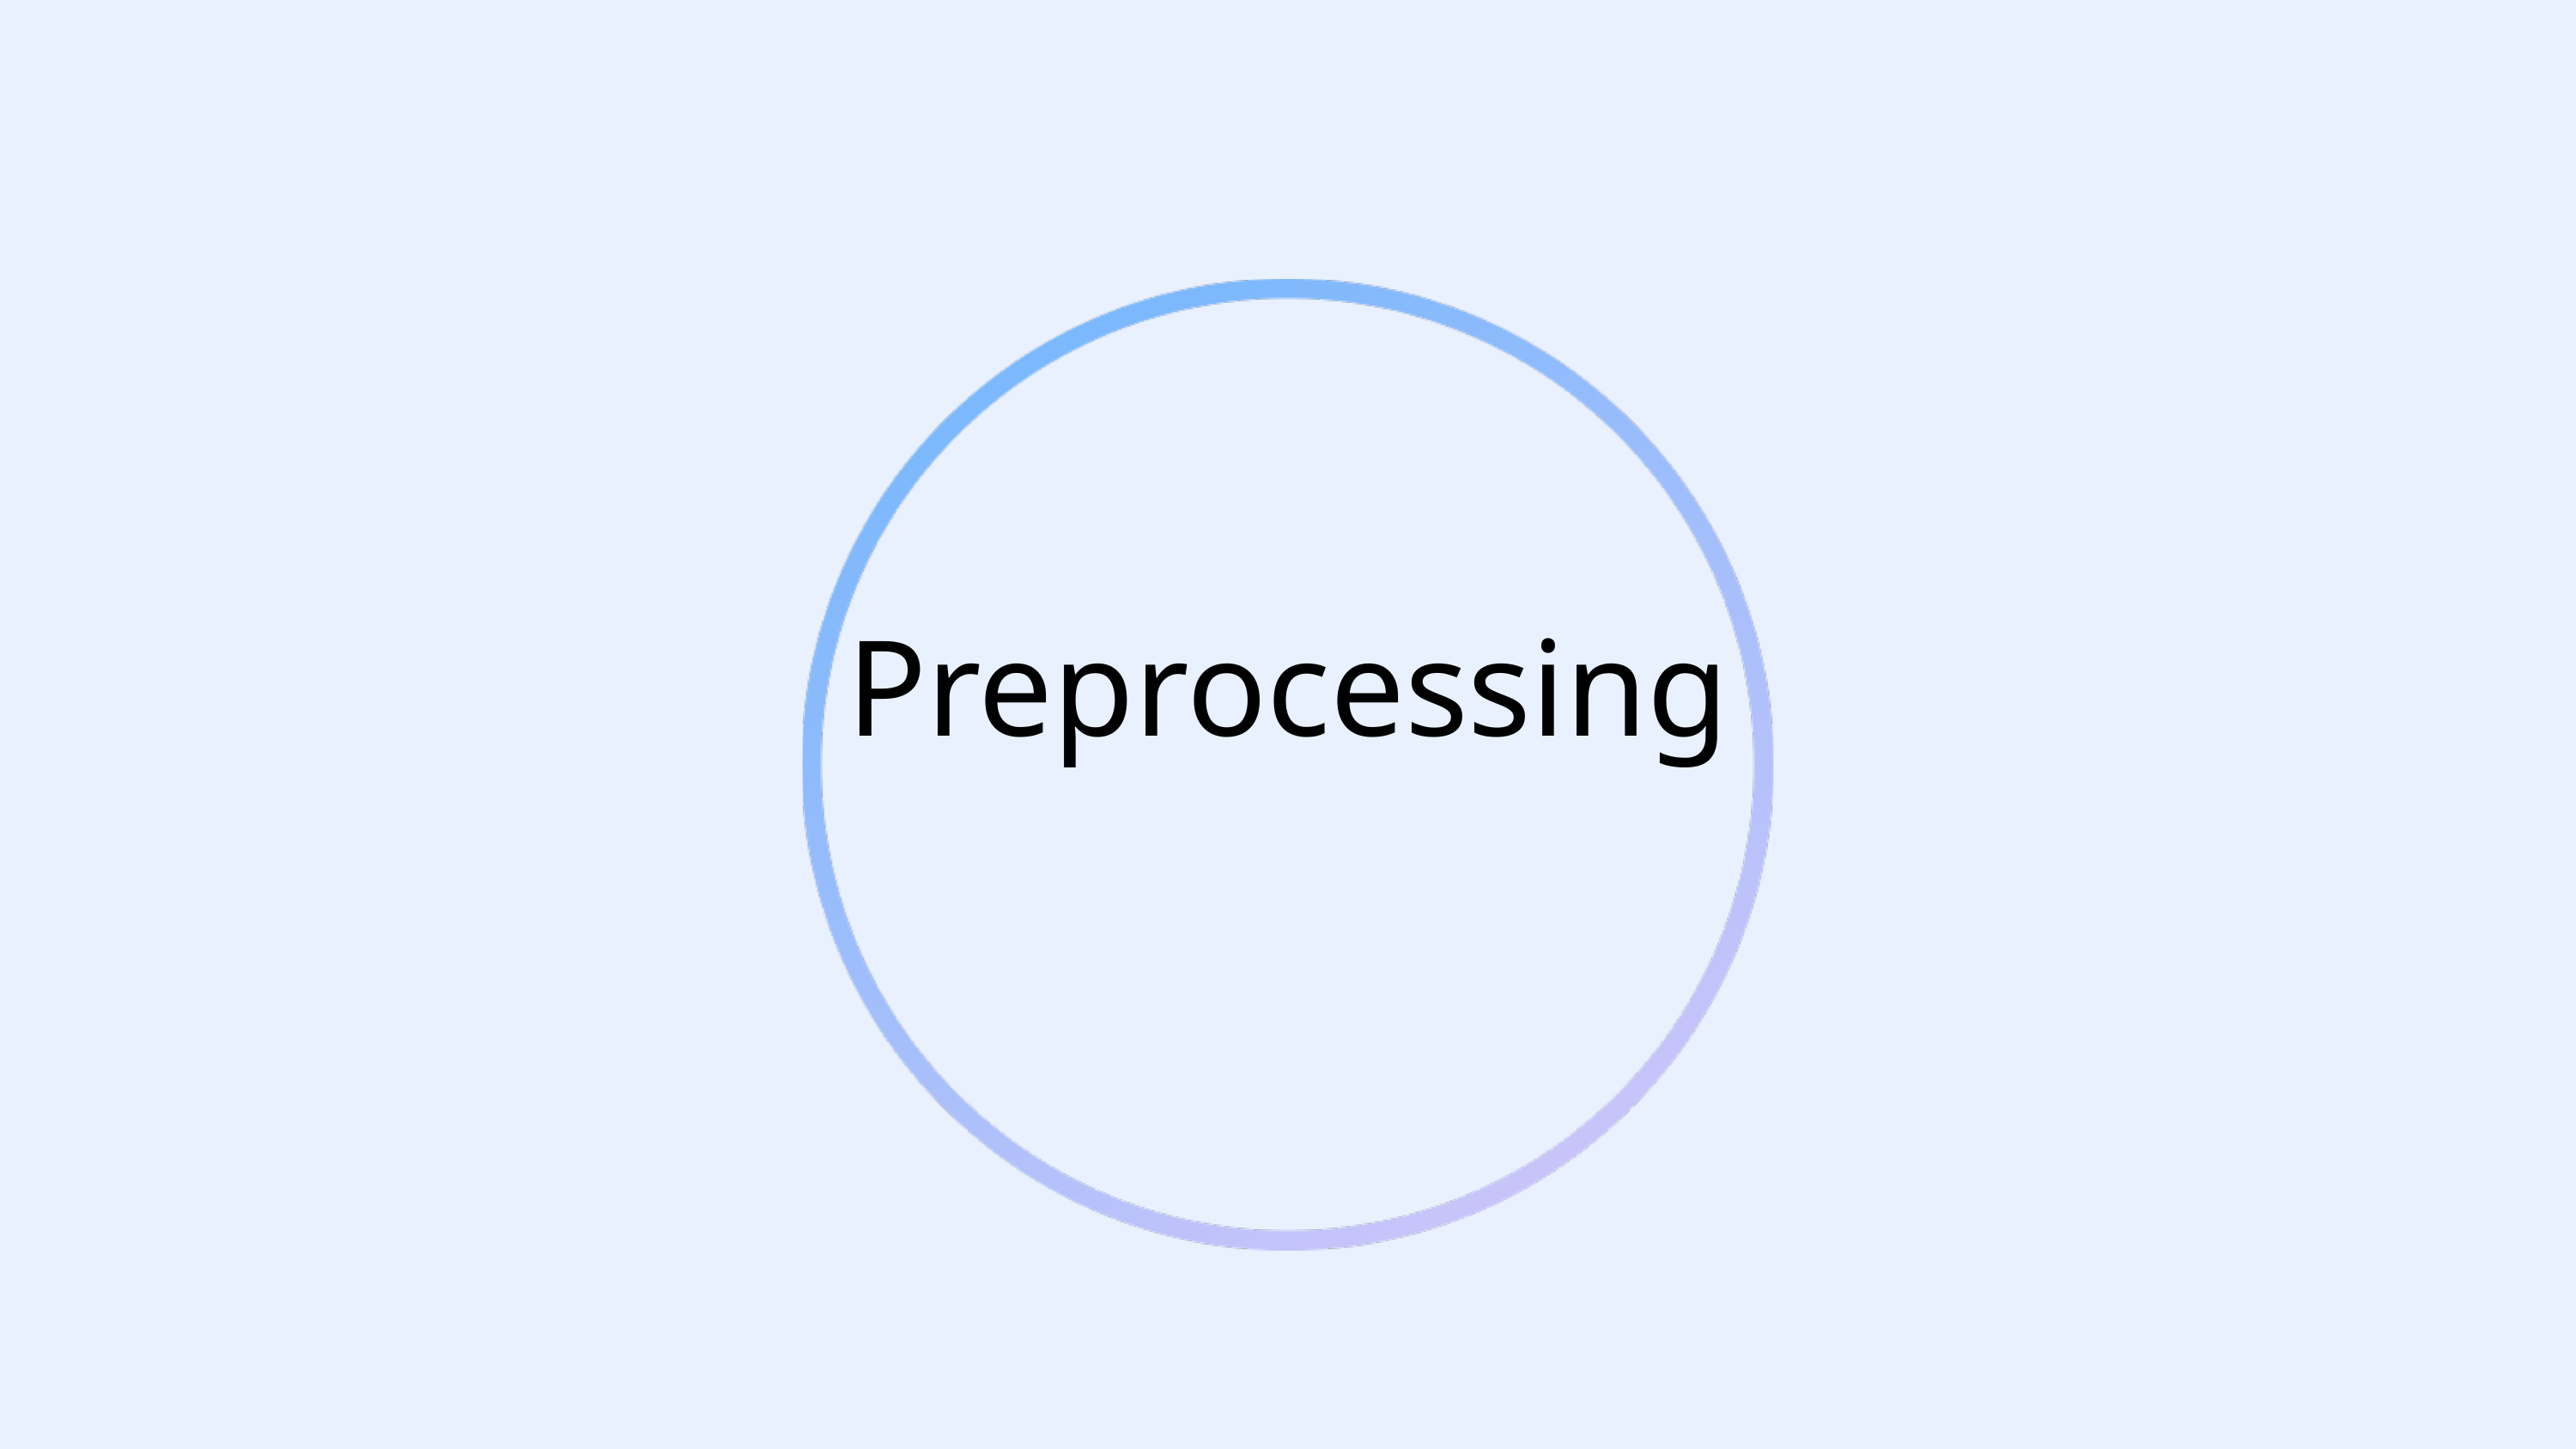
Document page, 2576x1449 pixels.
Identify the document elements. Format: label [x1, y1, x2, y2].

text_box [700, 379, 1875, 1150]
text_box [802, 1156, 1774, 1251]
text_box [802, 279, 1774, 379]
